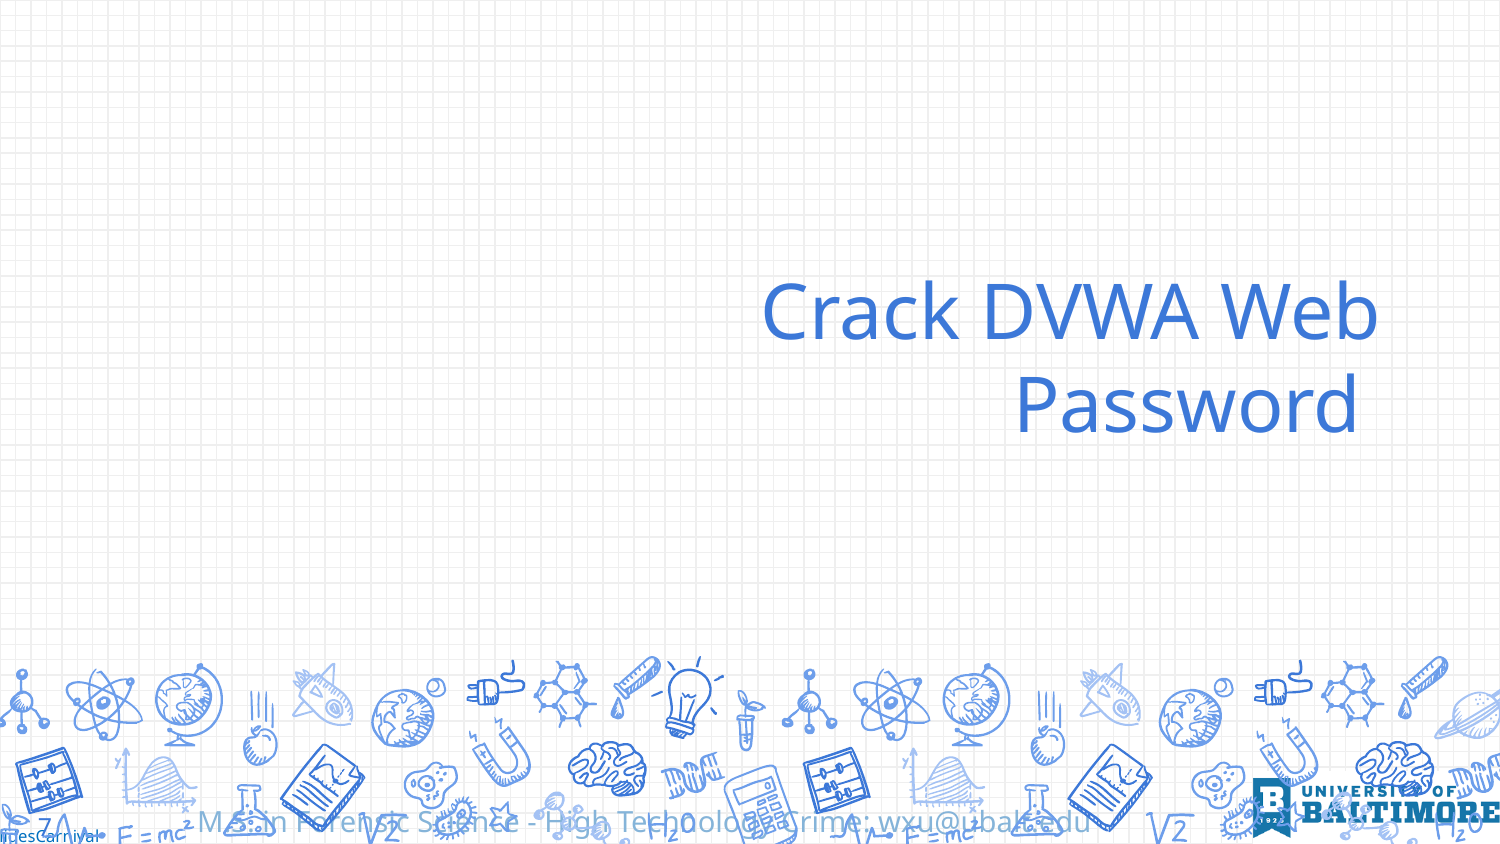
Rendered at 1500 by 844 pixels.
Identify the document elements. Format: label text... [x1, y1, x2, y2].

picture [1394, 771, 1431, 791]
picture [1363, 771, 1393, 785]
picture [1282, 807, 1299, 827]
picture [1382, 771, 1399, 783]
title Crack DVWA Web Password [526, 272, 1397, 463]
picture [1354, 819, 1361, 827]
picture [1481, 771, 1489, 788]
picture [1253, 804, 1257, 821]
picture [1253, 771, 1500, 844]
picture [1471, 771, 1479, 786]
picture [1479, 779, 1483, 790]
picture [1423, 777, 1429, 784]
picture [1283, 771, 1308, 783]
slide_number 7 [0, 796, 91, 844]
picture [1388, 823, 1396, 835]
picture [1342, 796, 1349, 806]
